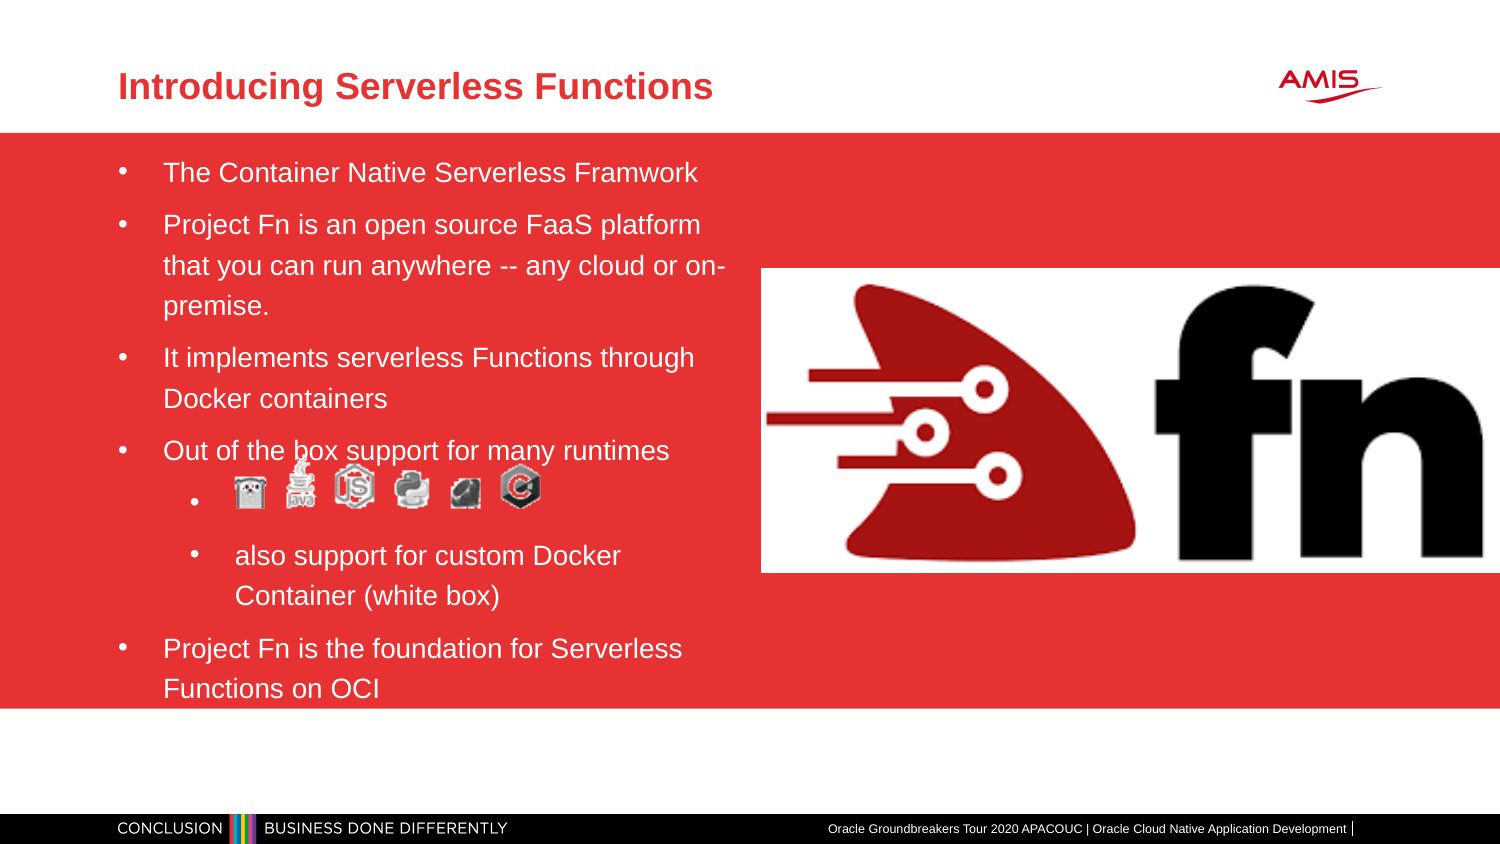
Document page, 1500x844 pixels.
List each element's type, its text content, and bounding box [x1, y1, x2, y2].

picture [1205, 59, 1388, 106]
picture [0, 814, 236, 844]
picture [761, 268, 1500, 573]
footer Oracle Groundbreakers Tour 2020 APACOUC | Oracle Cloud Native Application Development [814, 820, 1347, 839]
title Introducing Serverless Functions [118, 47, 1205, 130]
picture [232, 453, 542, 512]
list The Container Native Serverless Framwork Project Fn is an open source FaaS platform that you can run anywhere -- any cloud or on-premise. It implements serverless Functions through Docker containers Out of the box support for many runtimes also support for custom Docker Container (white box) Project Fn is the foundation for Serverless Functions on OCI [118, 147, 733, 706]
picture [239, 814, 1500, 844]
